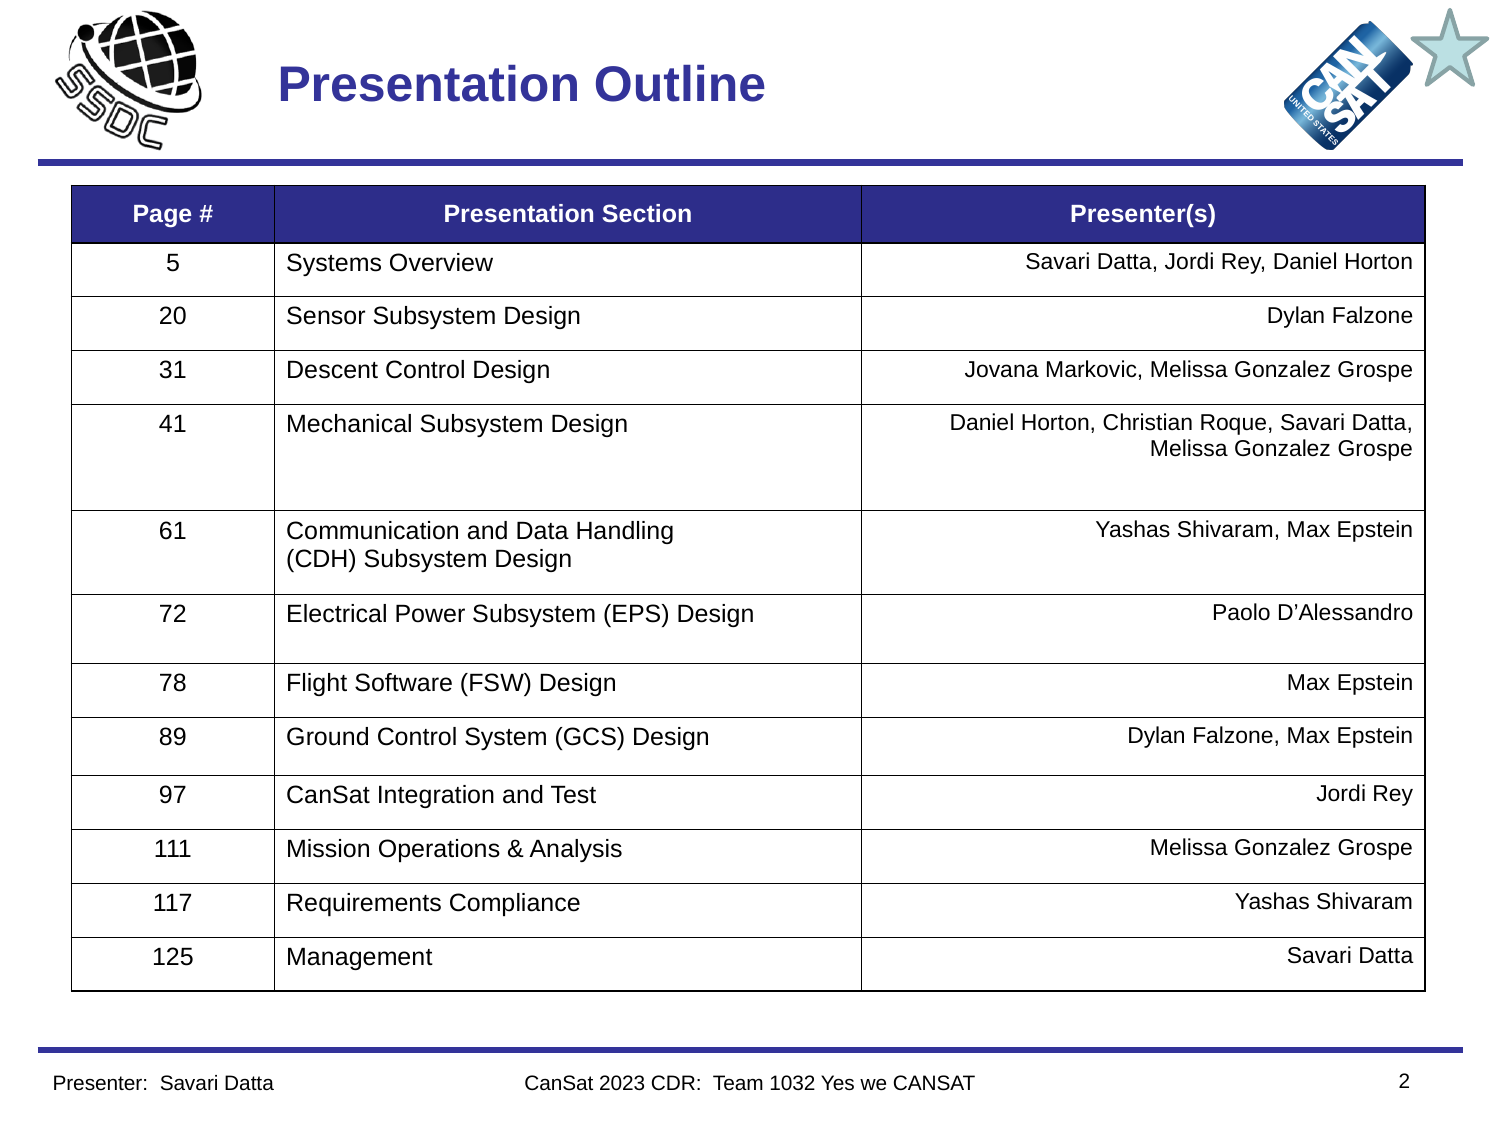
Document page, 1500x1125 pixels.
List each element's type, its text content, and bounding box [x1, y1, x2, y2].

table_cell 5​ [72, 244, 274, 296]
table_cell Daniel Horton, Christian Roque, Savari Datta, Melissa Gonzalez Grospe [862, 405, 1424, 510]
table_cell 125 [72, 938, 274, 990]
text_box [548, 548, 999, 624]
table_cell Flight Software (FSW) Design​ [275, 664, 861, 717]
table_cell 20 [72, 297, 274, 350]
table_cell Yashas Shivaram, Max Epstein [862, 511, 1424, 594]
slide_number 2 [1312, 1059, 1425, 1100]
table_cell 61 [72, 511, 274, 594]
table_cell 89 [72, 718, 274, 775]
table_cell Max Epstein [862, 664, 1424, 717]
table_cell Ground Control System (GCS) Design​ [275, 718, 861, 775]
table_cell Savari Datta, Jordi Rey, Daniel Horton [862, 244, 1424, 296]
text_box [1412, 9, 1488, 85]
table_cell Systems Overview​ [275, 244, 861, 296]
table_cell Requirements Compliance​ [275, 884, 861, 937]
table_cell Savari Datta [862, 938, 1424, 990]
table_cell 97 [72, 776, 274, 829]
text_box Presenter: Savari Datta [37, 1062, 413, 1103]
table_header Presentation Section​ [275, 186, 861, 242]
table_cell Mechanical Subsystem Design​ [275, 405, 861, 510]
table_cell Communication and Data Handling (CDH) Subsystem Design​ [275, 511, 861, 594]
table_cell 41 [72, 405, 274, 510]
table_cell Yashas Shivaram​ [862, 884, 1424, 937]
text_box [571, 571, 1022, 647]
text_box [524, 524, 975, 600]
table_cell 117 [72, 884, 274, 937]
table_cell Dylan Falzone, Max Epstein [862, 718, 1424, 775]
table_cell Melissa Gonzalez Grospe​ [862, 830, 1424, 883]
table_cell 78 [72, 664, 274, 717]
table_cell Dylan Falzone [862, 297, 1424, 350]
table_cell 72 [72, 595, 274, 663]
table_header Presenter(s)​ [862, 186, 1424, 242]
table_cell Descent Control Design​ [275, 351, 861, 404]
picture [10, 7, 263, 153]
footer CanSat 2023 CDR: Team 1032 Yes we CANSAT [450, 1062, 1050, 1103]
table_cell Jordi Rey [862, 776, 1424, 829]
table_cell Sensor Subsystem Design​ [275, 297, 861, 350]
table_header Page #​ [72, 186, 274, 242]
title Presentation Outline [262, 12, 1150, 150]
table_cell 111 [72, 830, 274, 883]
table_cell Mission Operations & Analysis​ [275, 830, 861, 883]
table_cell Electrical Power Subsystem (EPS) Design​ [275, 595, 861, 663]
table_cell 31 [72, 351, 274, 404]
table_cell Management​ [275, 938, 861, 990]
picture [1284, 21, 1413, 150]
table_cell CanSat Integration and Test​ [275, 776, 861, 829]
table_cell Jovana Markovic, Melissa Gonzalez Grospe [862, 351, 1424, 404]
table_cell Paolo D’Alessandro [862, 595, 1424, 663]
